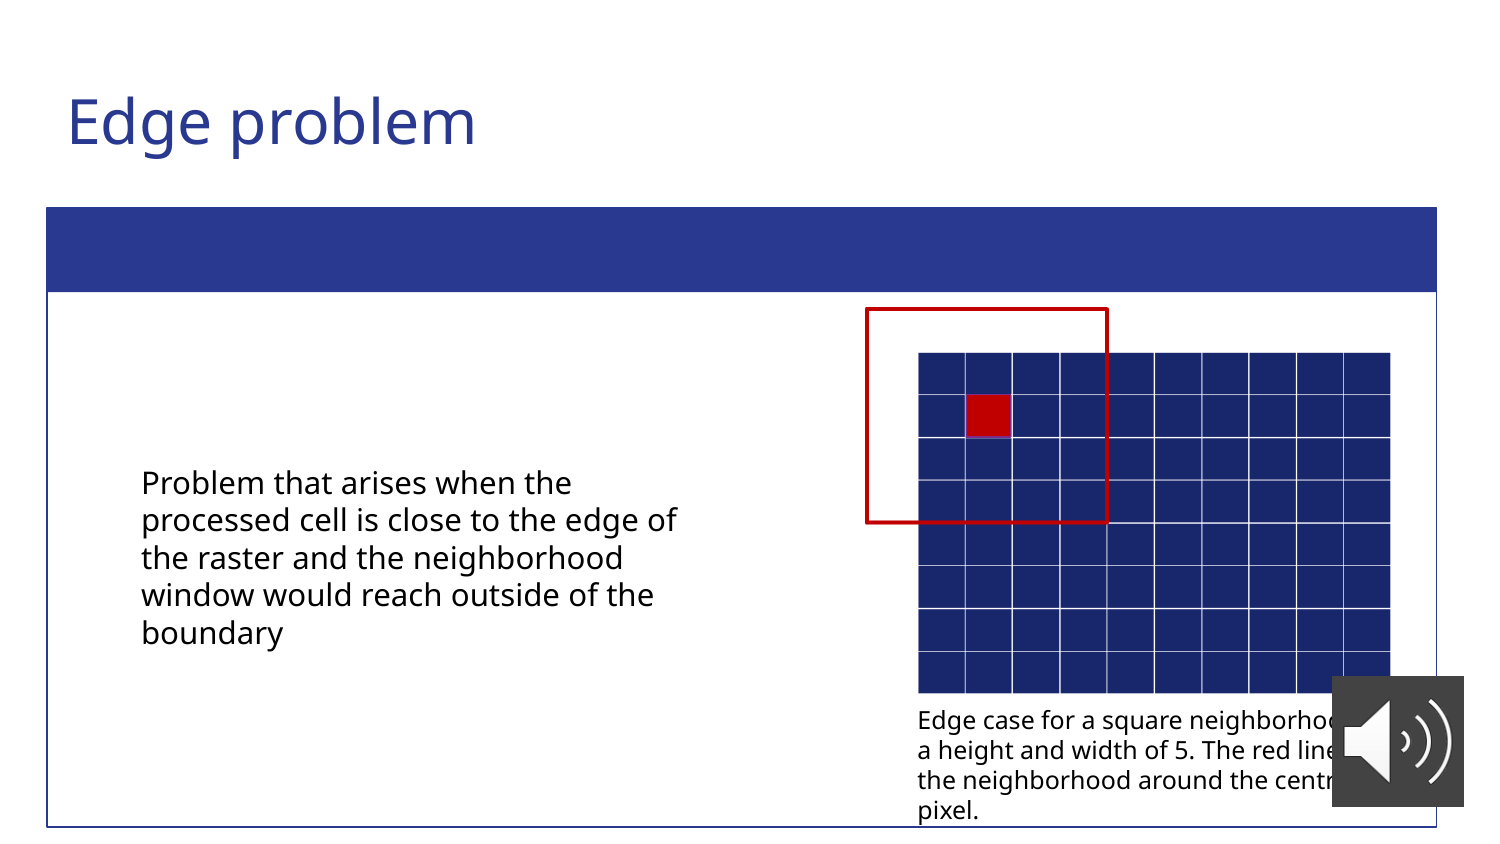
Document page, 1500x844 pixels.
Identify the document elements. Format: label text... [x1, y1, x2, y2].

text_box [46, 207, 1437, 828]
title Edge problem [51, 67, 1449, 167]
picture [846, 295, 1465, 809]
